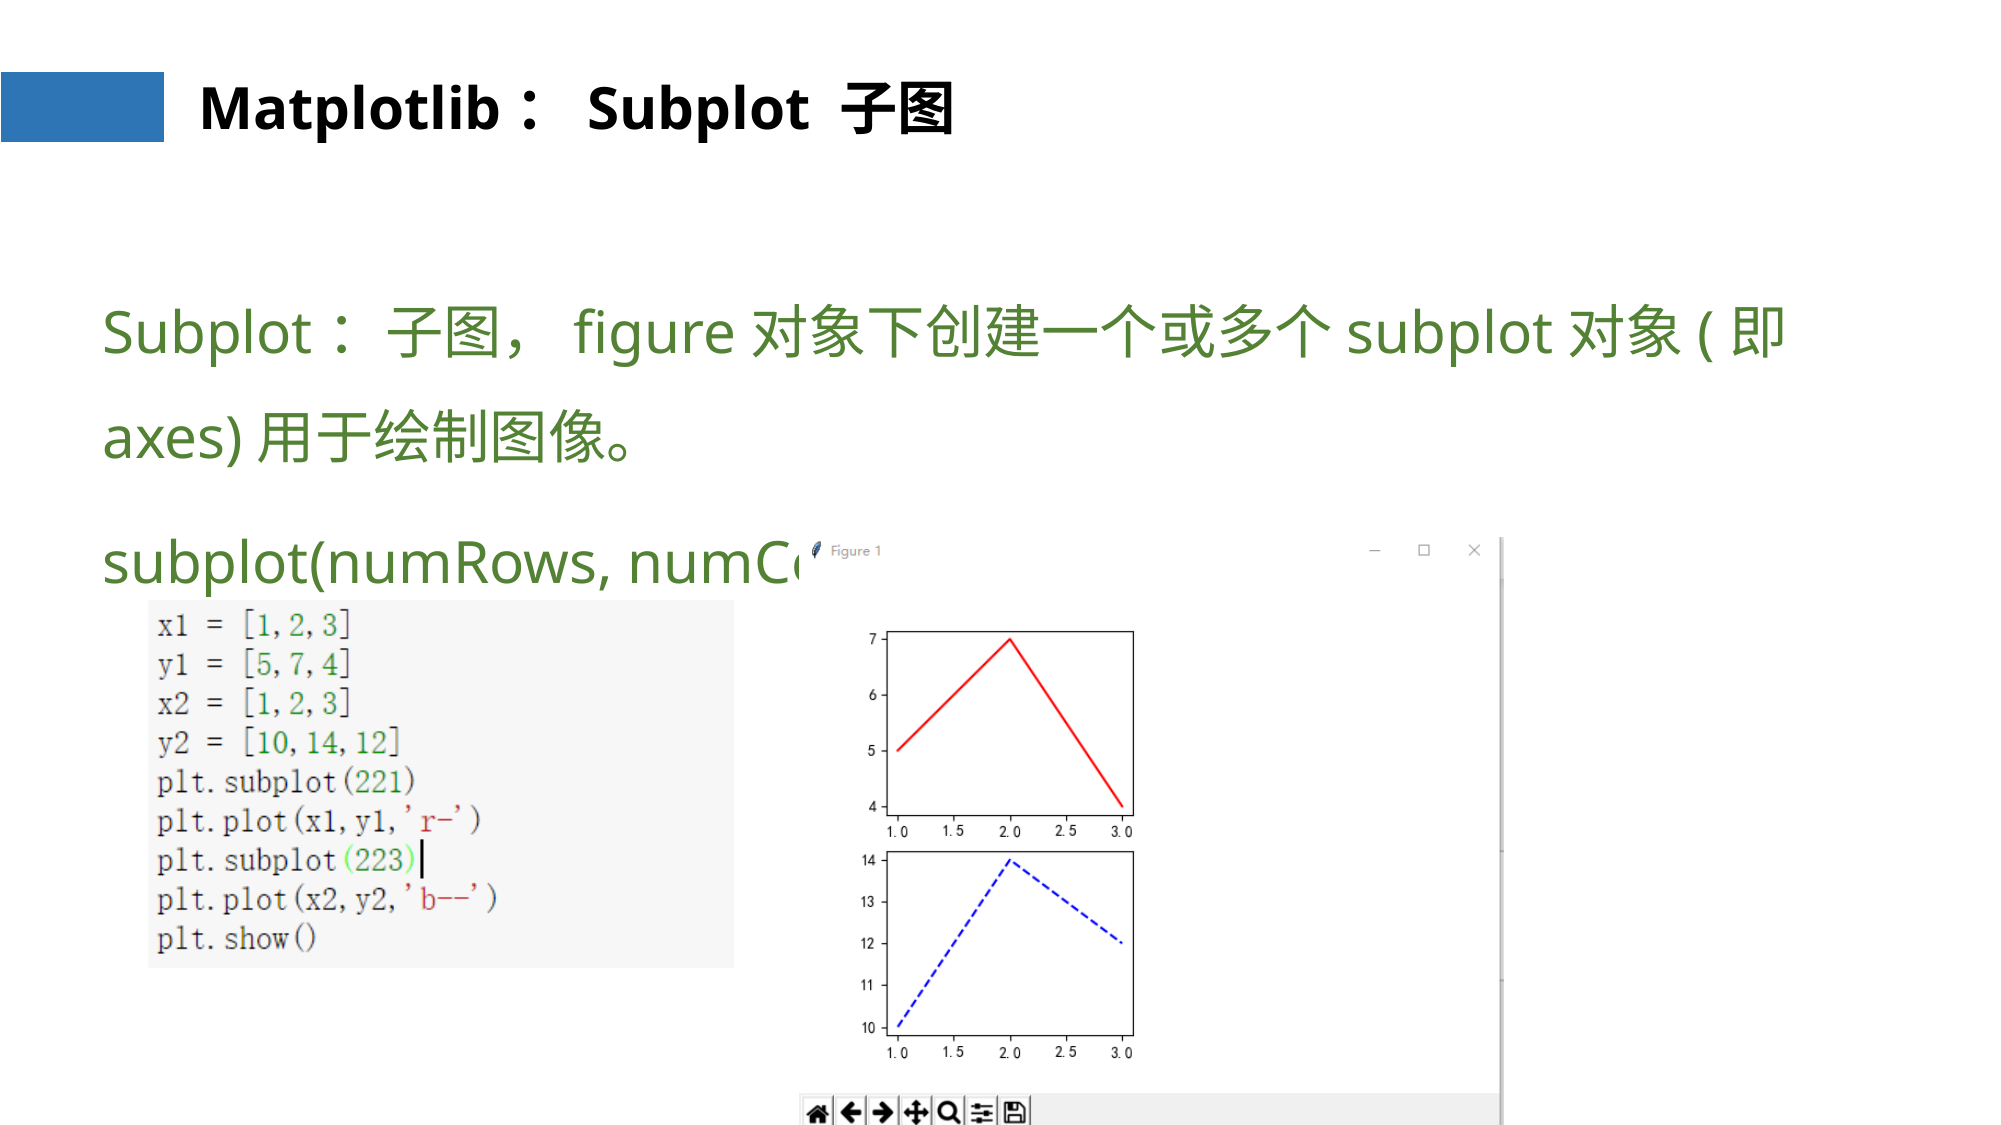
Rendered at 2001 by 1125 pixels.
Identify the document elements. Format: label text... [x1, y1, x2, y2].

list Subplot：子图，figure对象下创建一个或多个subplot对象(即axes)用于绘制图像。 subplot(numRows, numCols, plotNum) [87, 252, 1922, 1028]
picture [799, 537, 1504, 1125]
picture [148, 600, 734, 968]
title Matplotlib：Subplot 子图 [183, 72, 1534, 196]
